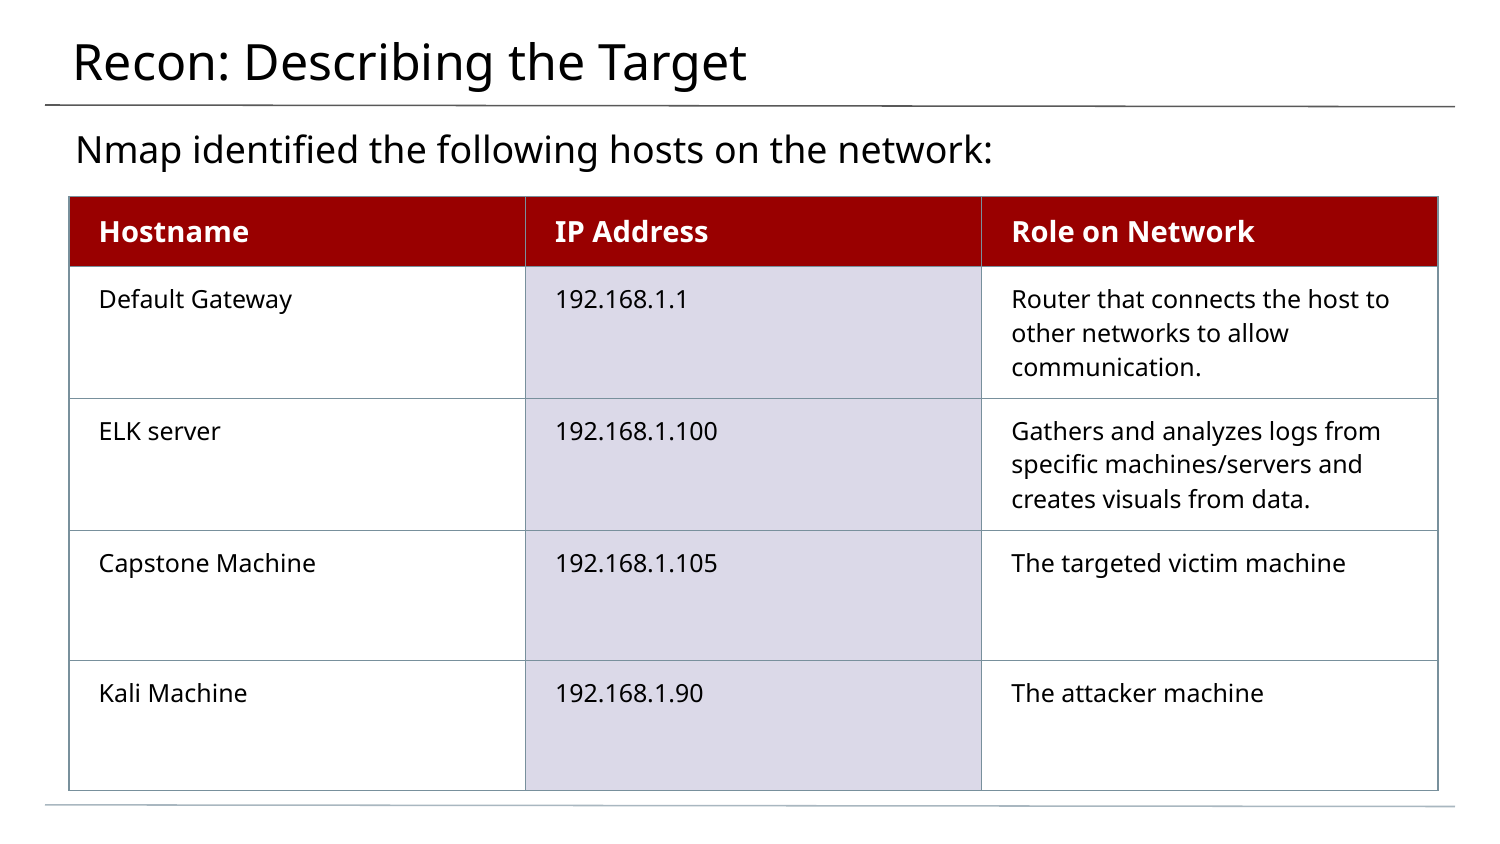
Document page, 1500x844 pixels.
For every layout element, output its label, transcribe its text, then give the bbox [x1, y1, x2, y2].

table_header Hostname [70, 197, 525, 266]
table_cell 192.168.1.100 [526, 399, 981, 530]
table_cell Capstone Machine [70, 531, 525, 660]
table_cell Router that connects the host to other networks to allow communication. [982, 267, 1437, 398]
subtitle Nmap identified the following hosts on the network: [0, 110, 1500, 171]
title Recon: Describing the Target [0, 0, 1500, 88]
table_cell 192.168.1.1 [526, 267, 981, 398]
table_cell The targeted victim machine [982, 531, 1437, 660]
table_cell 192.168.1.90 [526, 661, 981, 790]
table_cell Gathers and analyzes logs from specific machines/servers and creates visuals from data. [982, 399, 1437, 530]
table_header Role on Network [982, 197, 1437, 266]
table_cell Kali Machine [70, 661, 525, 790]
table_cell ELK server [70, 399, 525, 530]
table_header IP Address [526, 197, 981, 266]
table_cell The attacker machine [982, 661, 1437, 790]
table_cell 192.168.1.105 [526, 531, 981, 660]
table_cell Default Gateway [70, 267, 525, 398]
